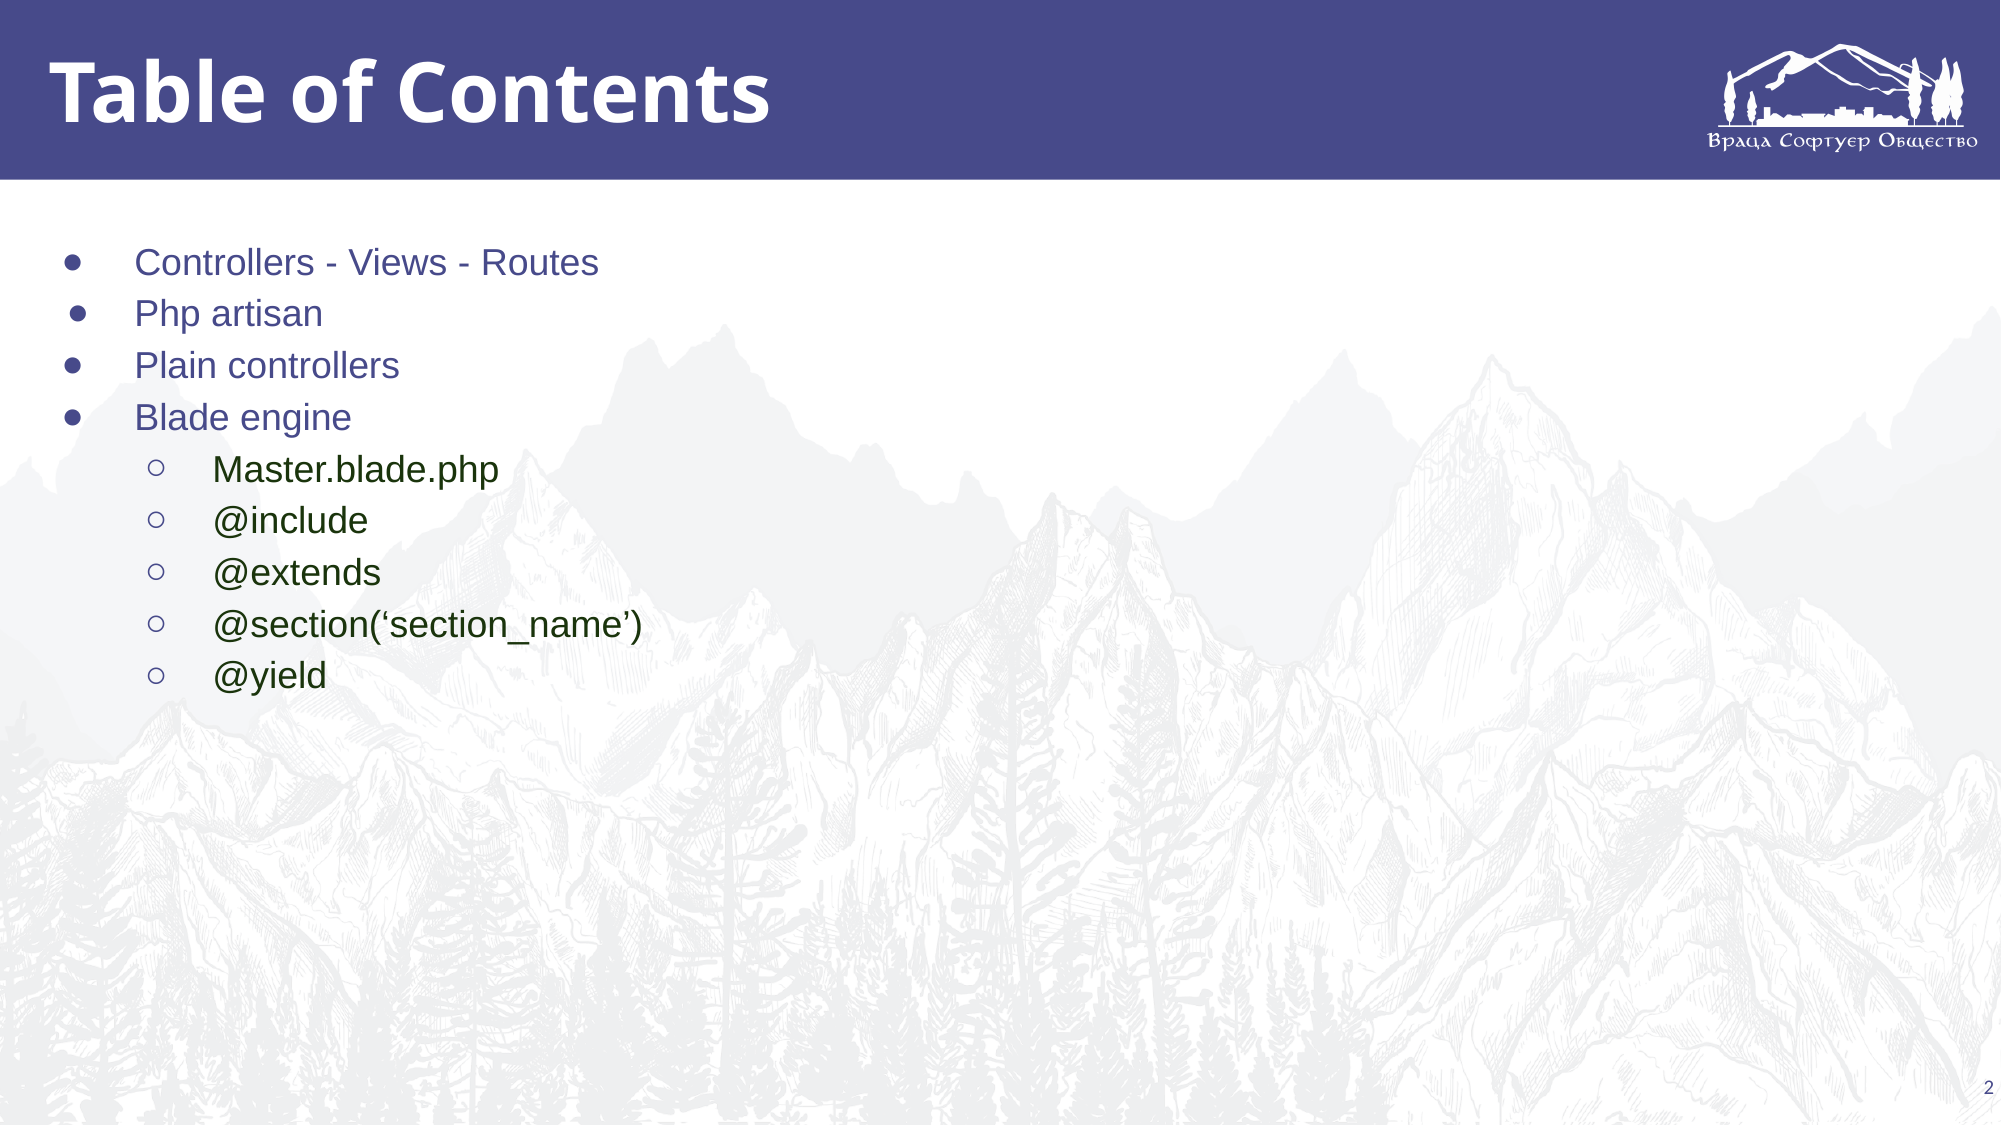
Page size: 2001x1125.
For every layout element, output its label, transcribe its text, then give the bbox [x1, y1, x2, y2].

slide_number 2 [1929, 1070, 2000, 1103]
title Table of Contents [31, 16, 1591, 162]
list Controllers - Views - Routes Php artisan Plain controllers Blade engine Master.blade.php @include @extends @section(‘section_name’) @yield [32, 224, 1375, 1012]
picture [1703, 19, 1981, 165]
